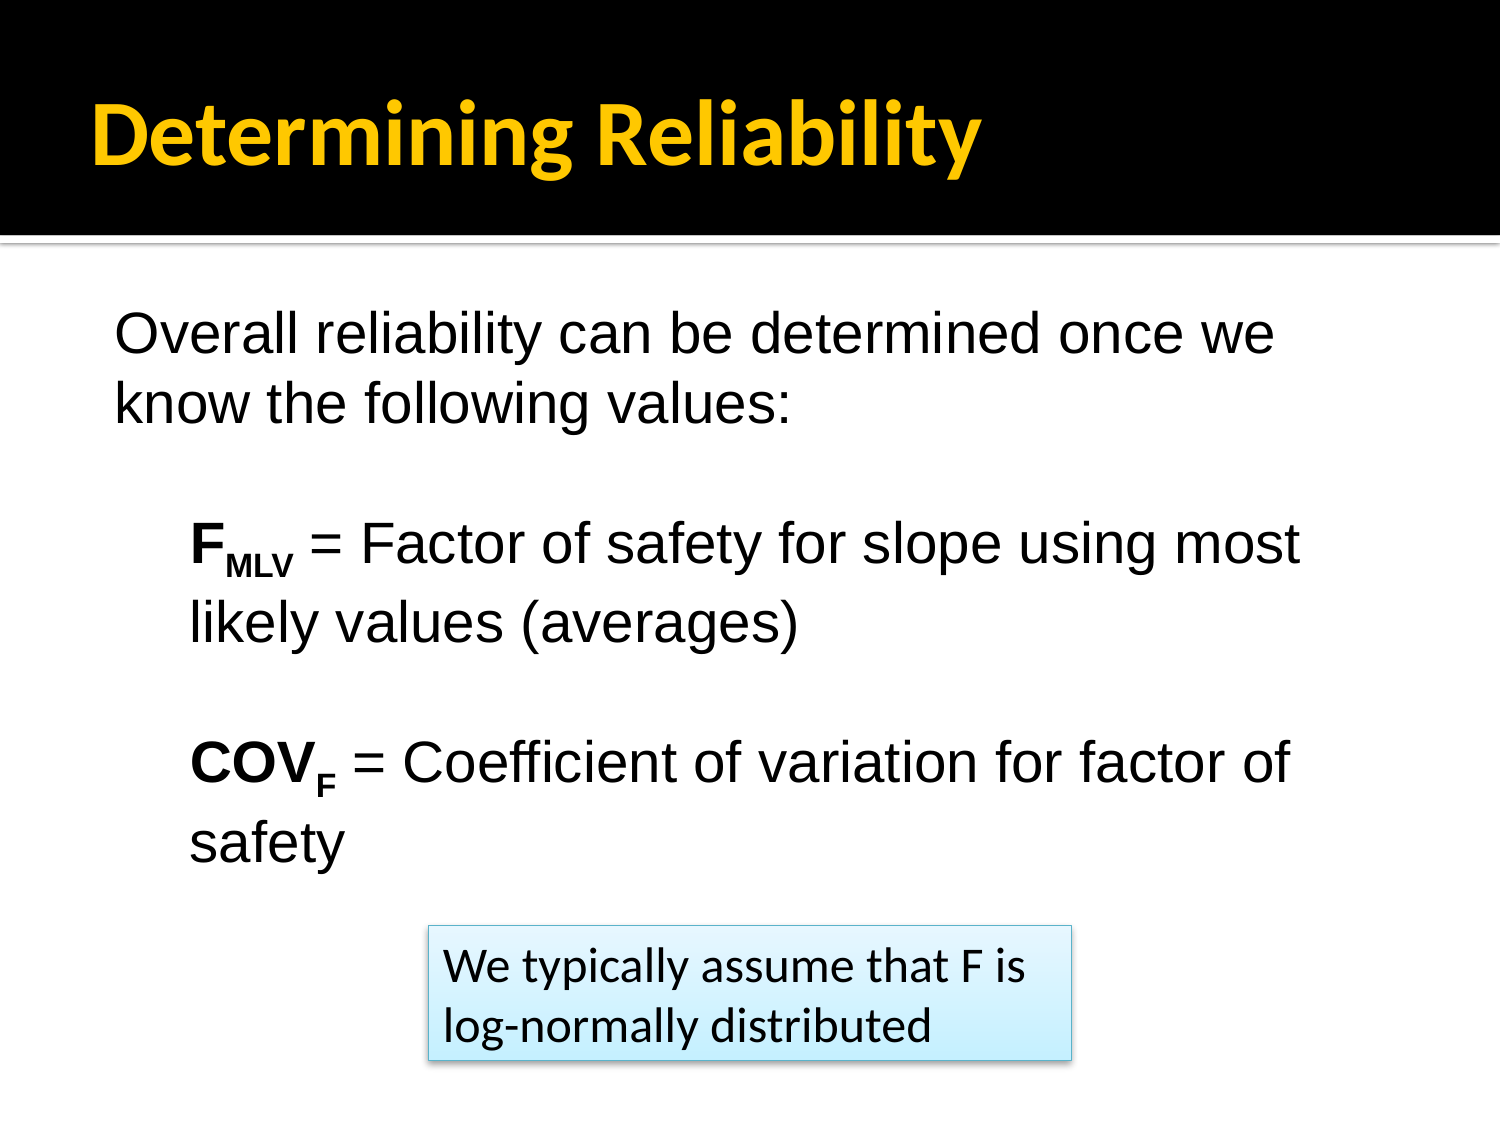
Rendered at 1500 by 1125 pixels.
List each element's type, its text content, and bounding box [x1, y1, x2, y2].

text_box Overall reliability can be determined once we know the following values: FMLV = Factor of safety for slope using most likely values (averages) COVF = Coefficient of variation for factor of safety [99, 287, 1350, 882]
text_box We typically assume that F is log-normally distributed [428, 925, 1072, 1061]
title Determining Reliability [75, 24, 1425, 231]
